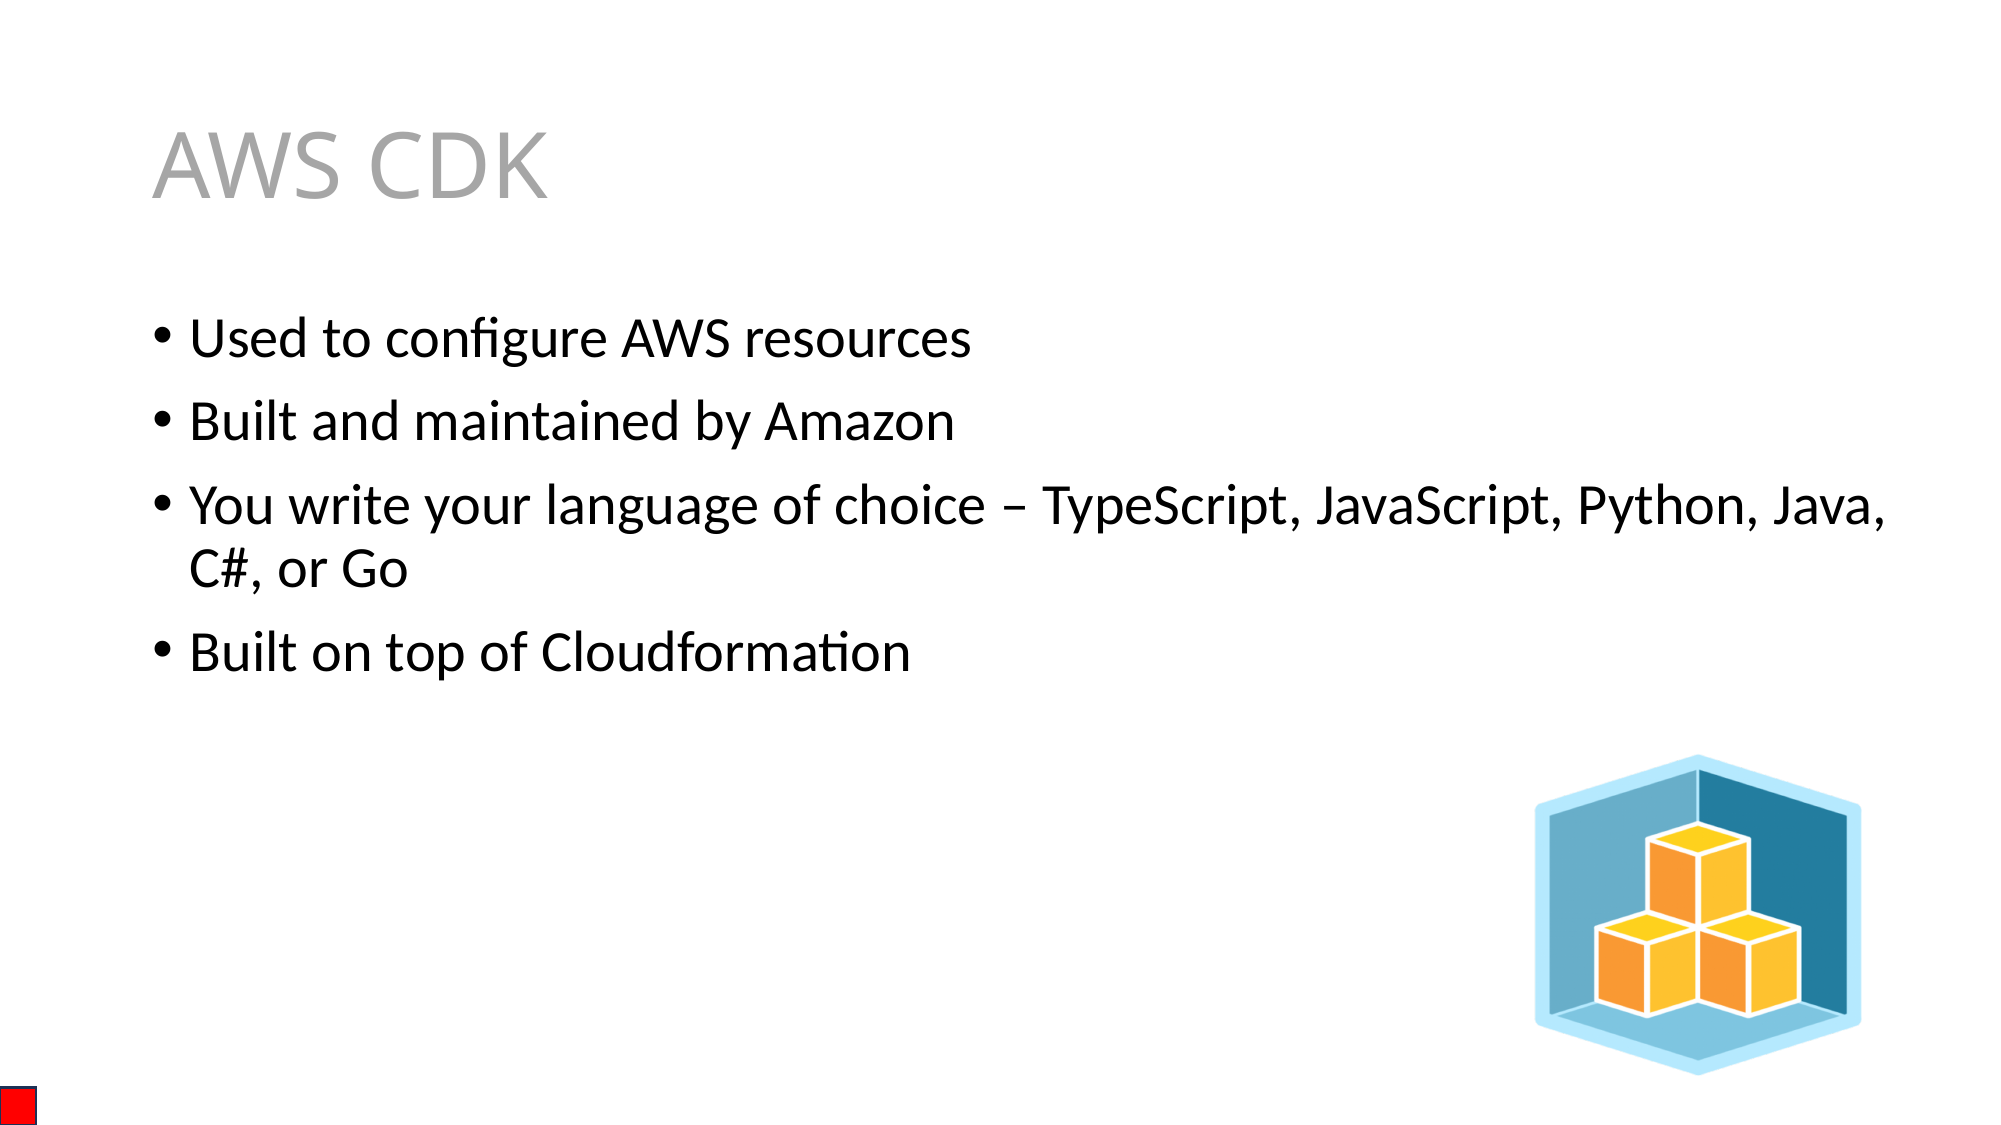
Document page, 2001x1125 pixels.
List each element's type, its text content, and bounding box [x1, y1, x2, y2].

picture [1533, 750, 1863, 1079]
title AWS CDK [137, 59, 1863, 278]
text_box [0, 1086, 37, 1125]
list Used to configure AWS resources Built and maintained by Amazon You write your language of choice – TypeScript, JavaScript, Python, Java, C#, or Go Built on top of Cloudformation [137, 299, 1924, 1079]
